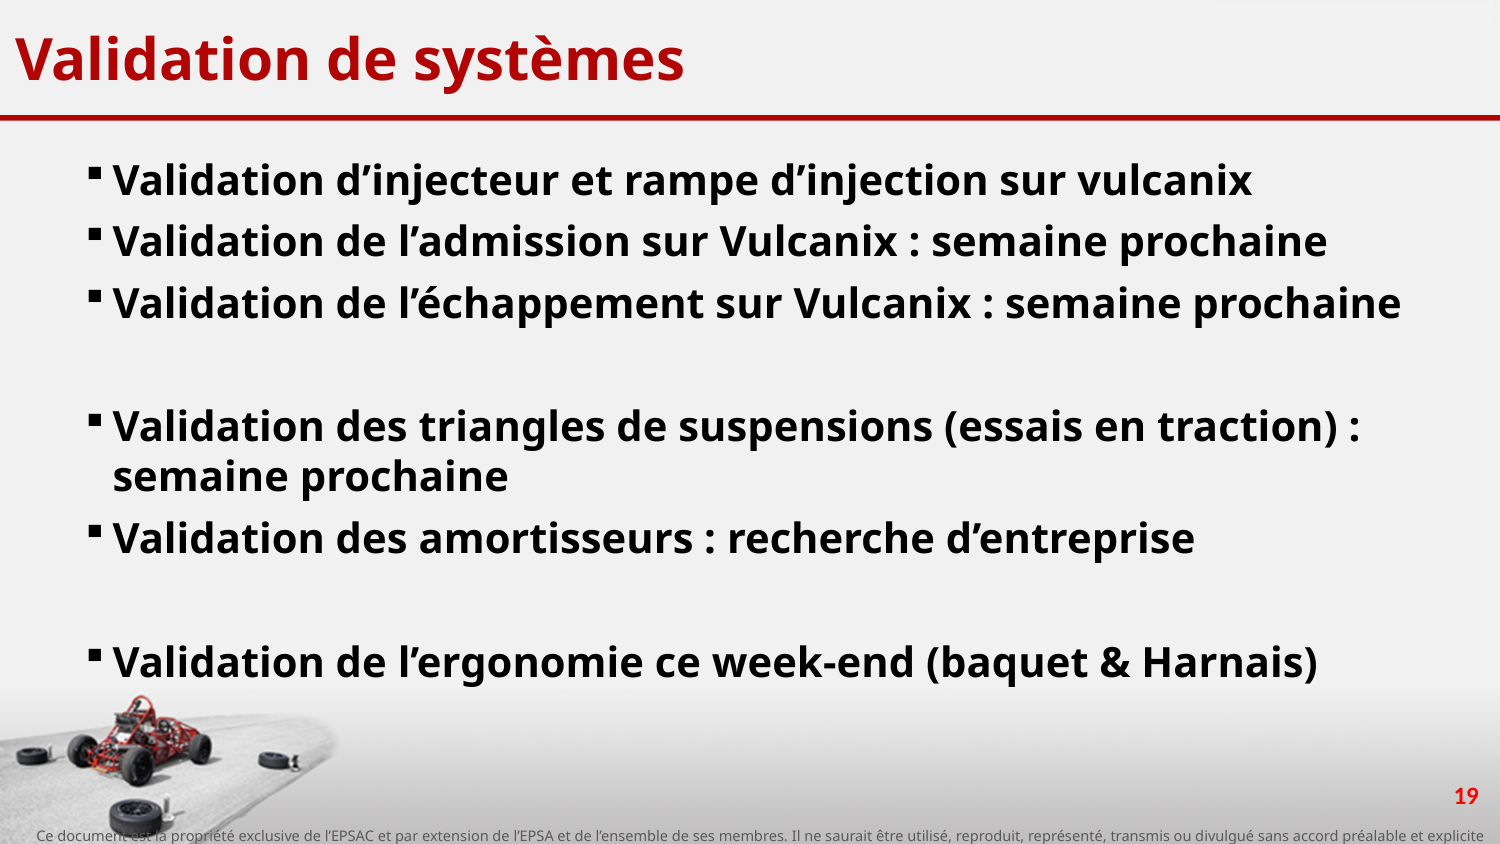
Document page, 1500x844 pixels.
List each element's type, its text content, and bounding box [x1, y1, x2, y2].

list Validation d’injecteur et rampe d’injection sur vulcanix Validation de l’admission sur Vulcanix : semaine prochaine Validation de l’échappement sur Vulcanix : semaine prochaine Validation des triangles de suspensions (essais en traction) : semaine prochaine Validation des amortisseurs : recherche d’entreprise Validation de l’ergonomie ce week-end (baquet & Harnais) [41, 138, 1459, 743]
slide_number 19 [1340, 767, 1495, 822]
picture [0, 669, 1500, 844]
title Validation de systèmes [0, 3, 1500, 112]
